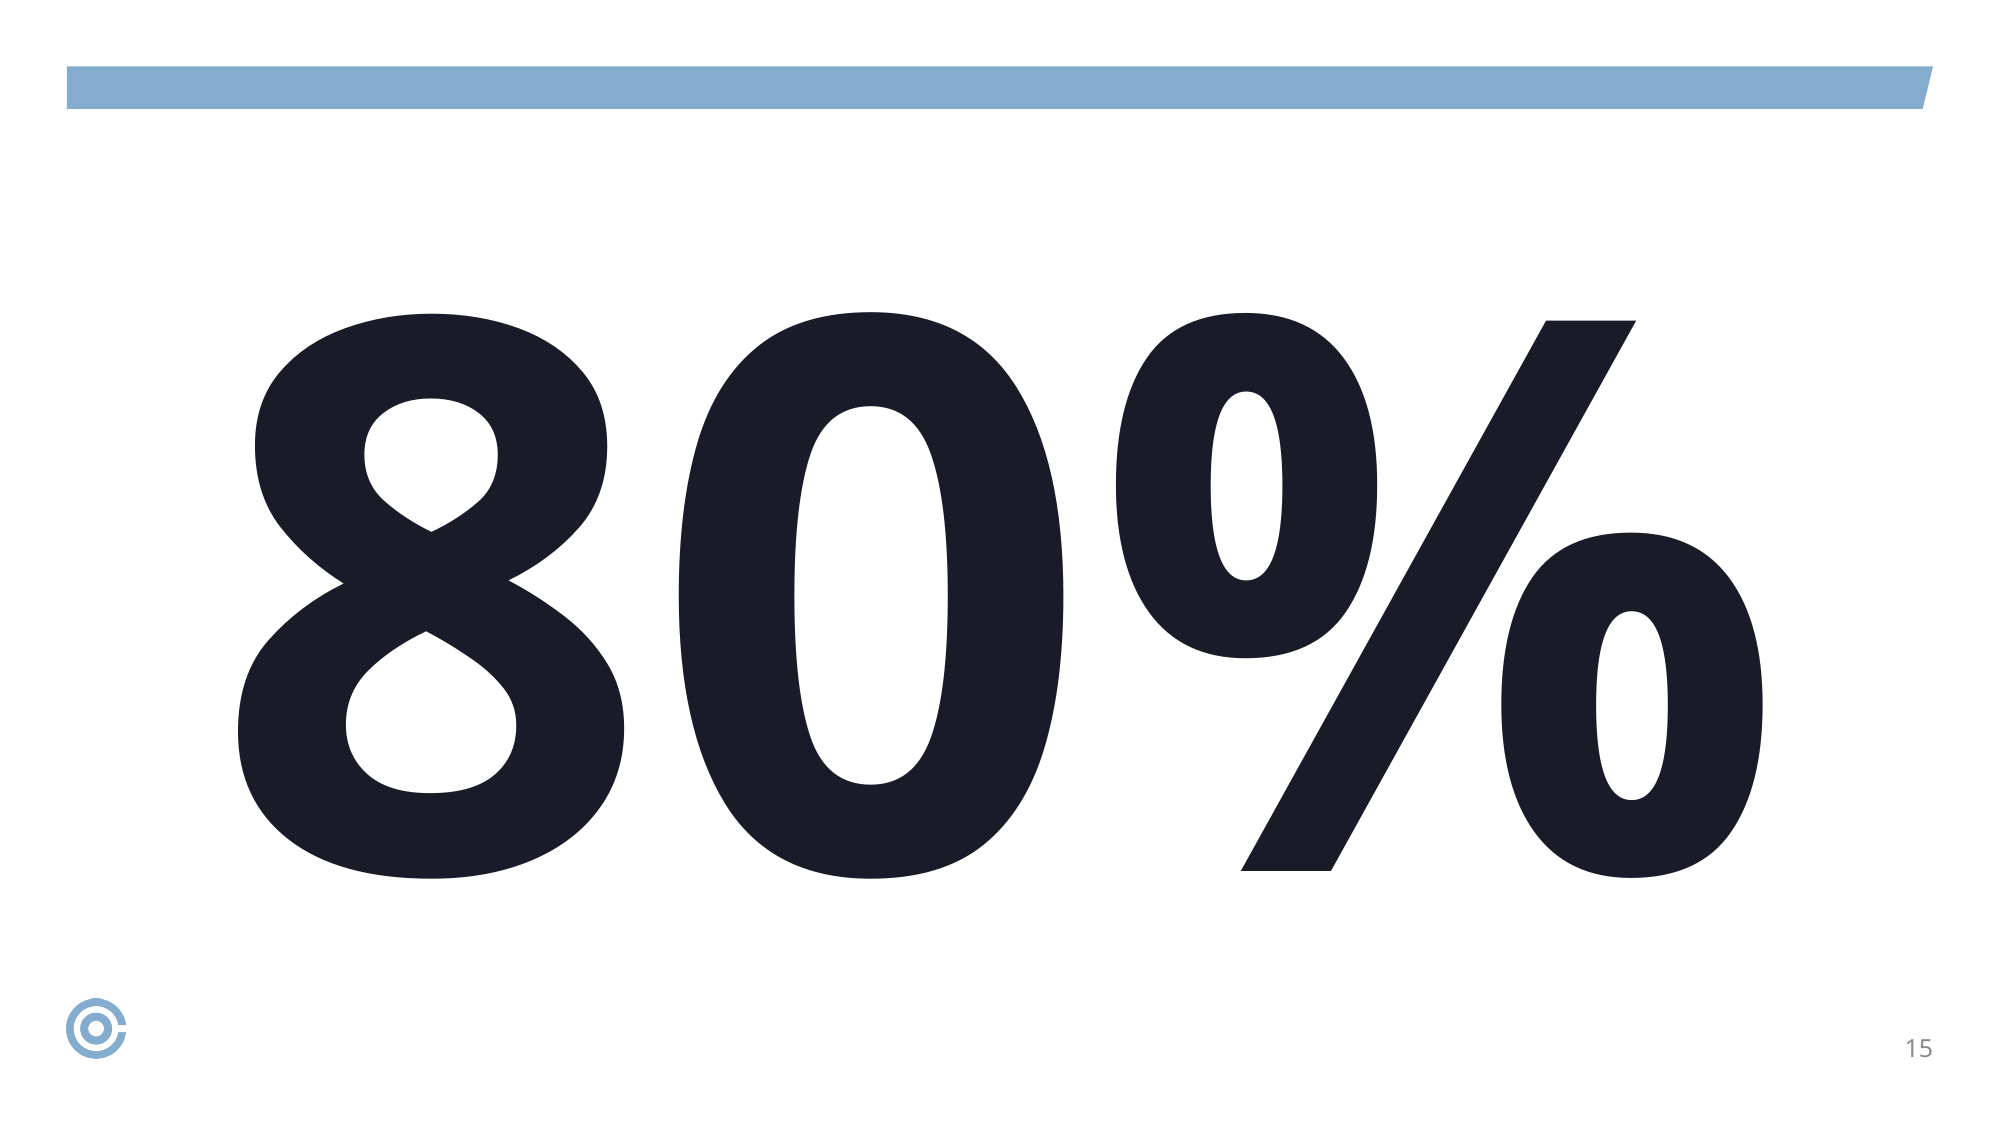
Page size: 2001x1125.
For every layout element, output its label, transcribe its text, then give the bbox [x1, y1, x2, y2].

picture [66, 1020, 126, 1059]
slide_number 15 [1483, 1019, 1933, 1080]
title 80% [66, 205, 1932, 1020]
